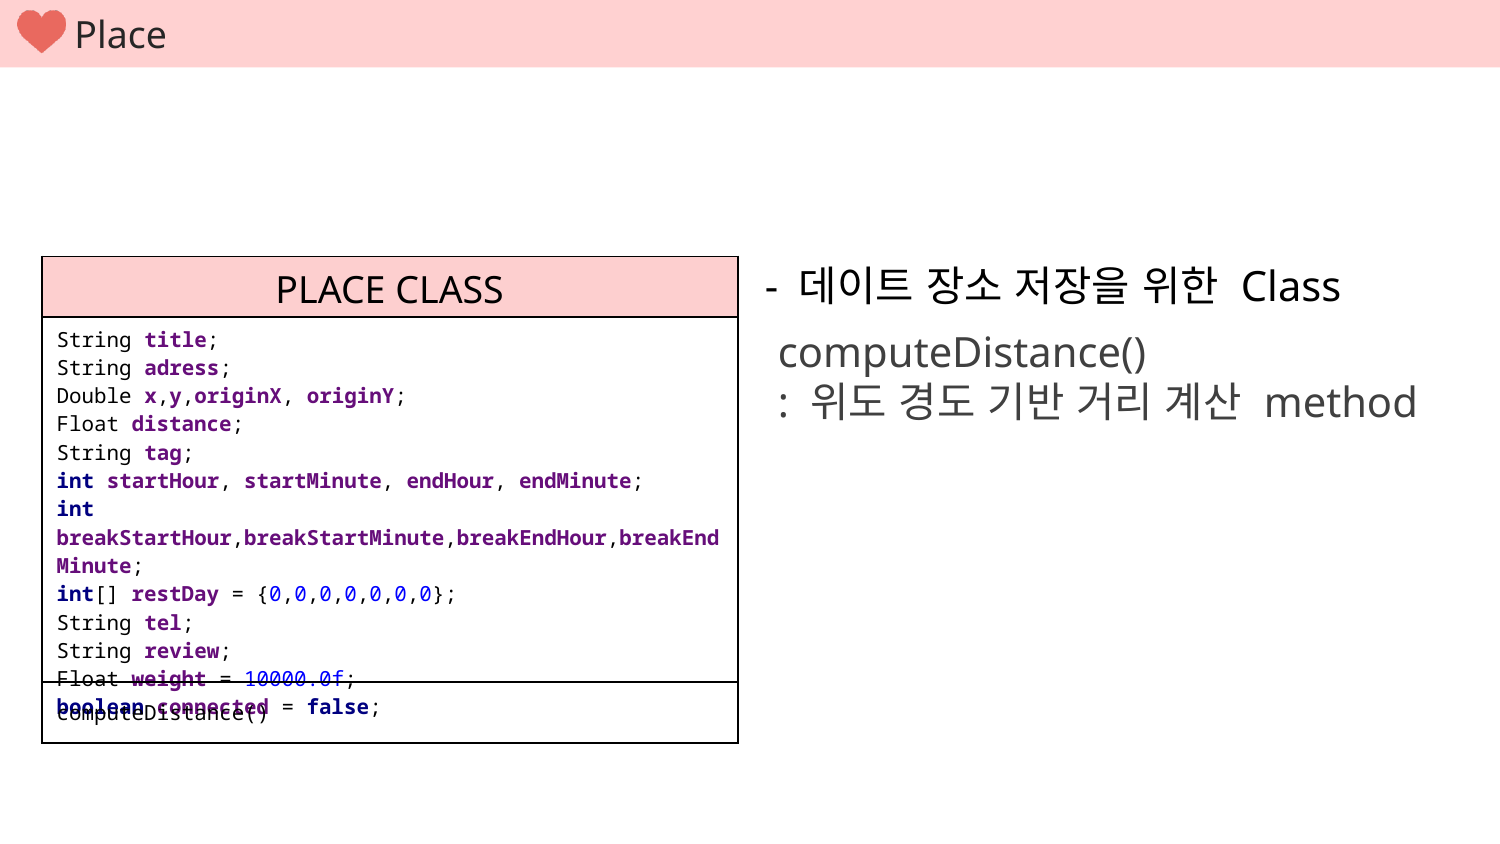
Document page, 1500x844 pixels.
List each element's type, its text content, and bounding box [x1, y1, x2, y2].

text_box computeDistance() : 위도 경도 기반 거리 계산 method [763, 318, 1500, 434]
table_cell computeDistance() [43, 683, 737, 742]
text_box [0, 0, 1500, 70]
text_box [17, 3, 182, 65]
table_header PLACE CLASS [43, 257, 737, 316]
table_cell String title; String adress; Double x,y,originX, originY; Float distance; String tag; int startHour, startMinute, endHour, endMinute; int breakStartHour,breakStartMinute,breakEndHour,breakEndMinute; int[] restDay = {0,0,0,0,0,0,0}; String tel; String review; Float weight = 10000.0f; boolean connected = false; [43, 318, 737, 681]
text_box - 데이트 장소 저장을 위한 Class [749, 252, 1500, 318]
